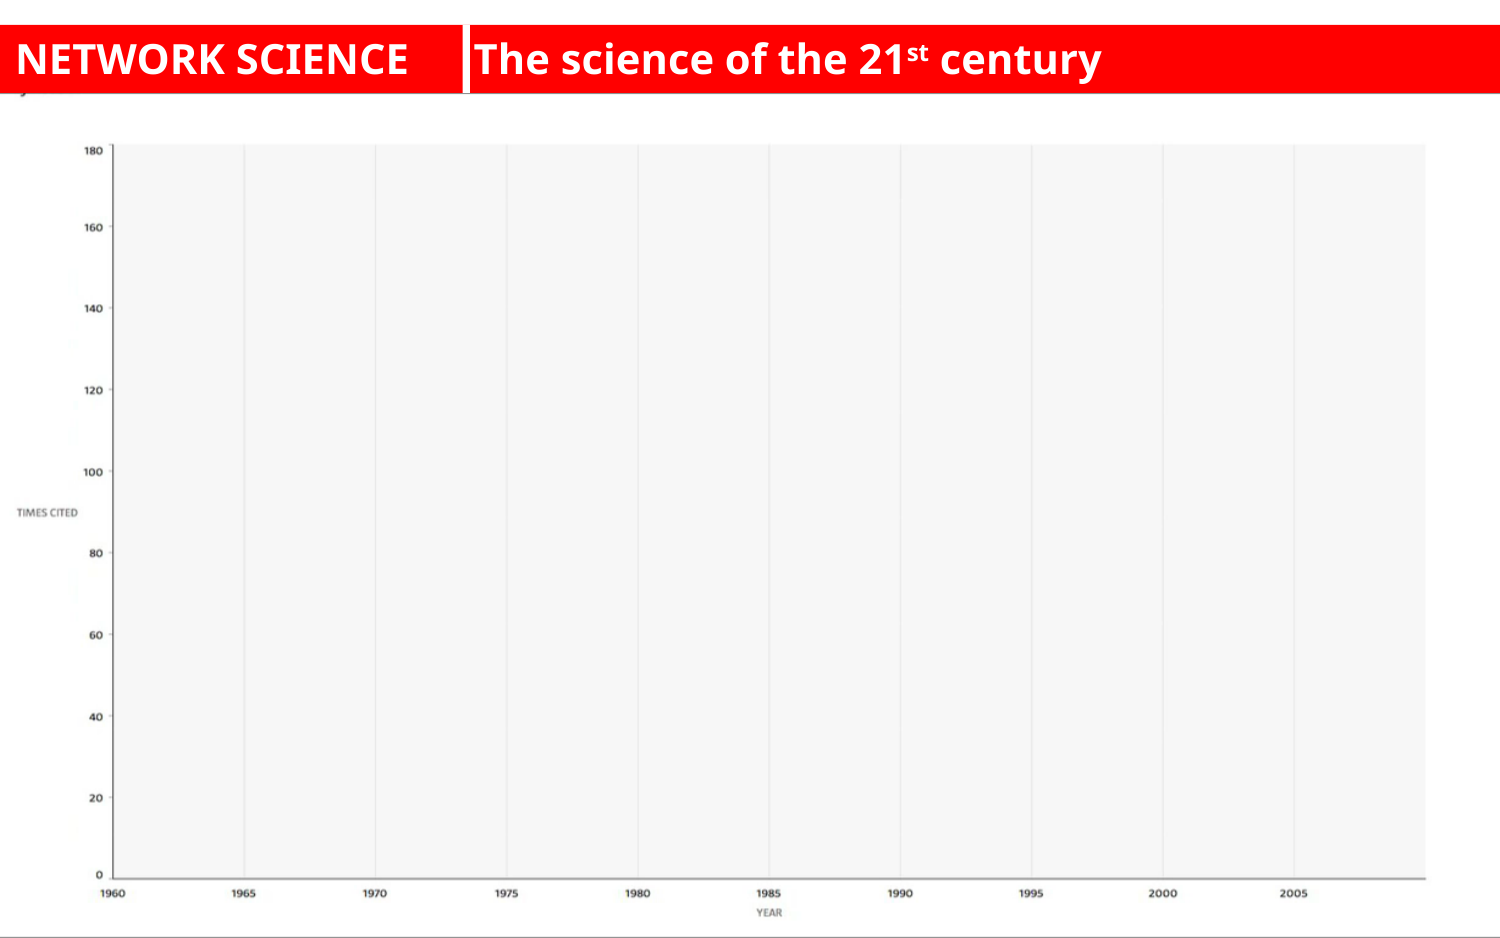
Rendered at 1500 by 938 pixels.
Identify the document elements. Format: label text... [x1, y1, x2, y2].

text_box [462, 24, 470, 92]
text_box NETWORK SCIENCE The science of the 21st century [470, 24, 1500, 93]
picture [0, 93, 1500, 938]
text_box NETWORK SCIENCE The science of the 21st century [0, 24, 462, 93]
